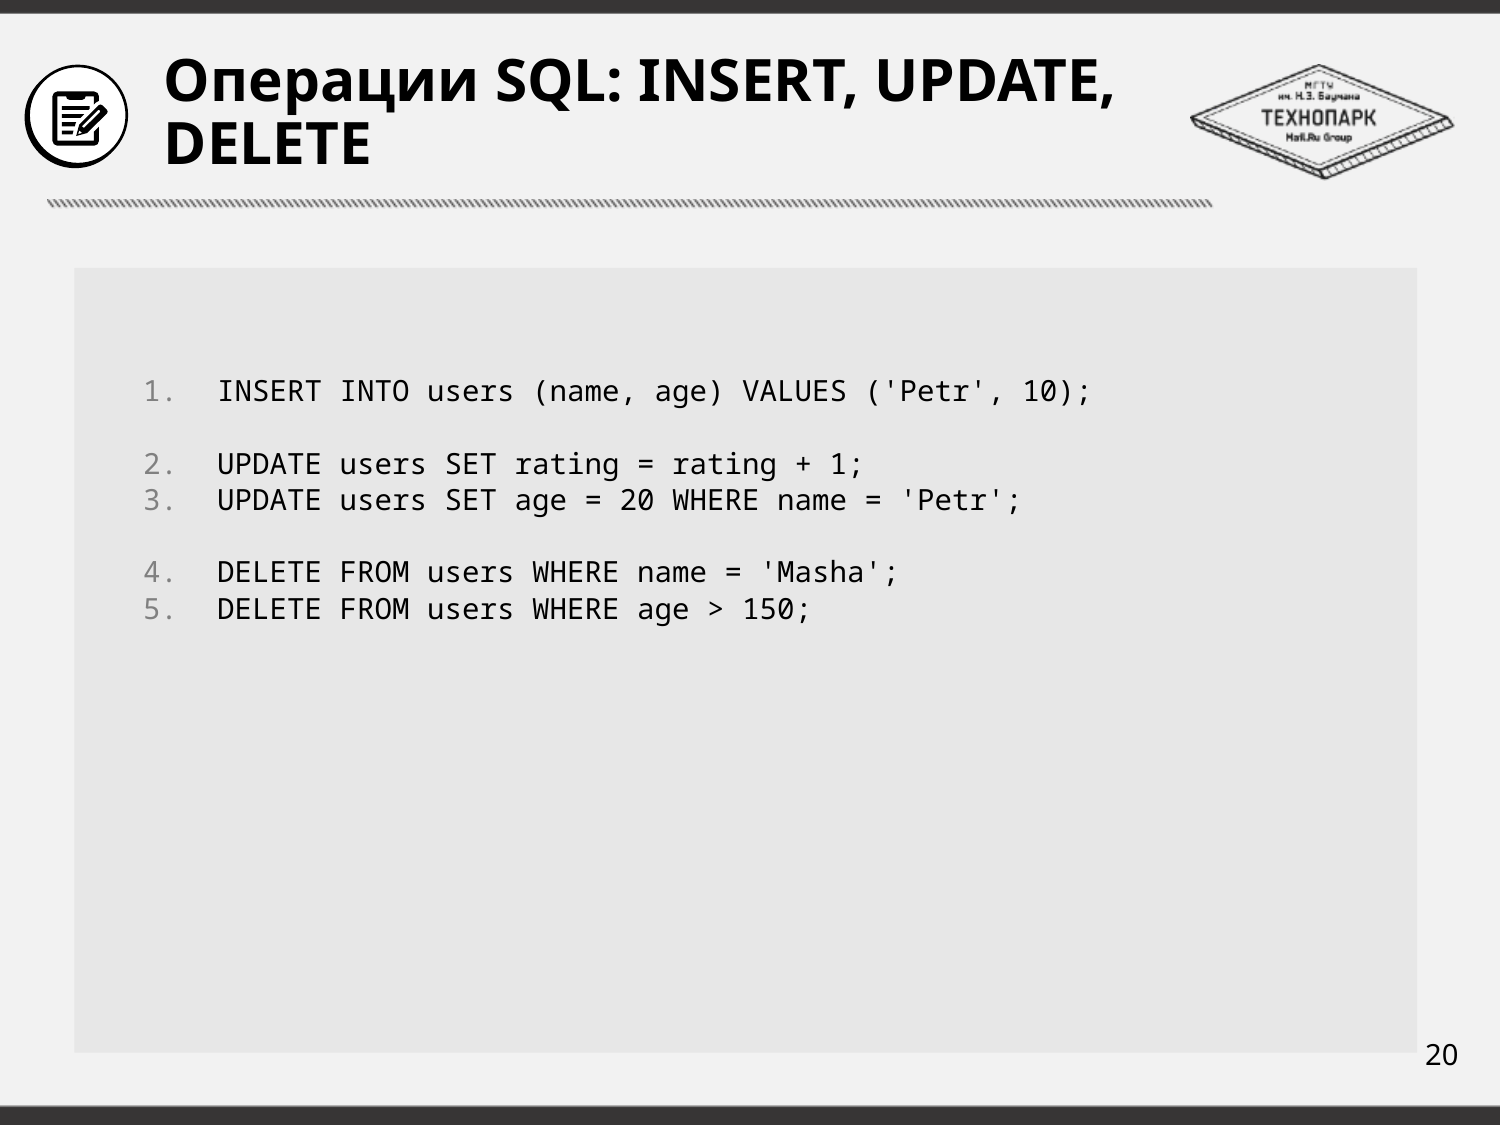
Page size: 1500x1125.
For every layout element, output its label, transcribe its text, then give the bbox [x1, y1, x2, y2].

title Операции SQL: INSERT, UPDATE, DELETE [149, 42, 1182, 185]
picture [0, 0, 1500, 1125]
slide_number 20 [1136, 1025, 1474, 1086]
list INSERT INTO users (name, age) VALUES ('Petr', 10); UPDATE users SET rating = rating + 1; UPDATE users SET age = 20 WHERE name = 'Petr'; DELETE FROM users WHERE name = 'Masha'; DELETE FROM users WHERE age > 150; [128, 371, 1364, 1021]
